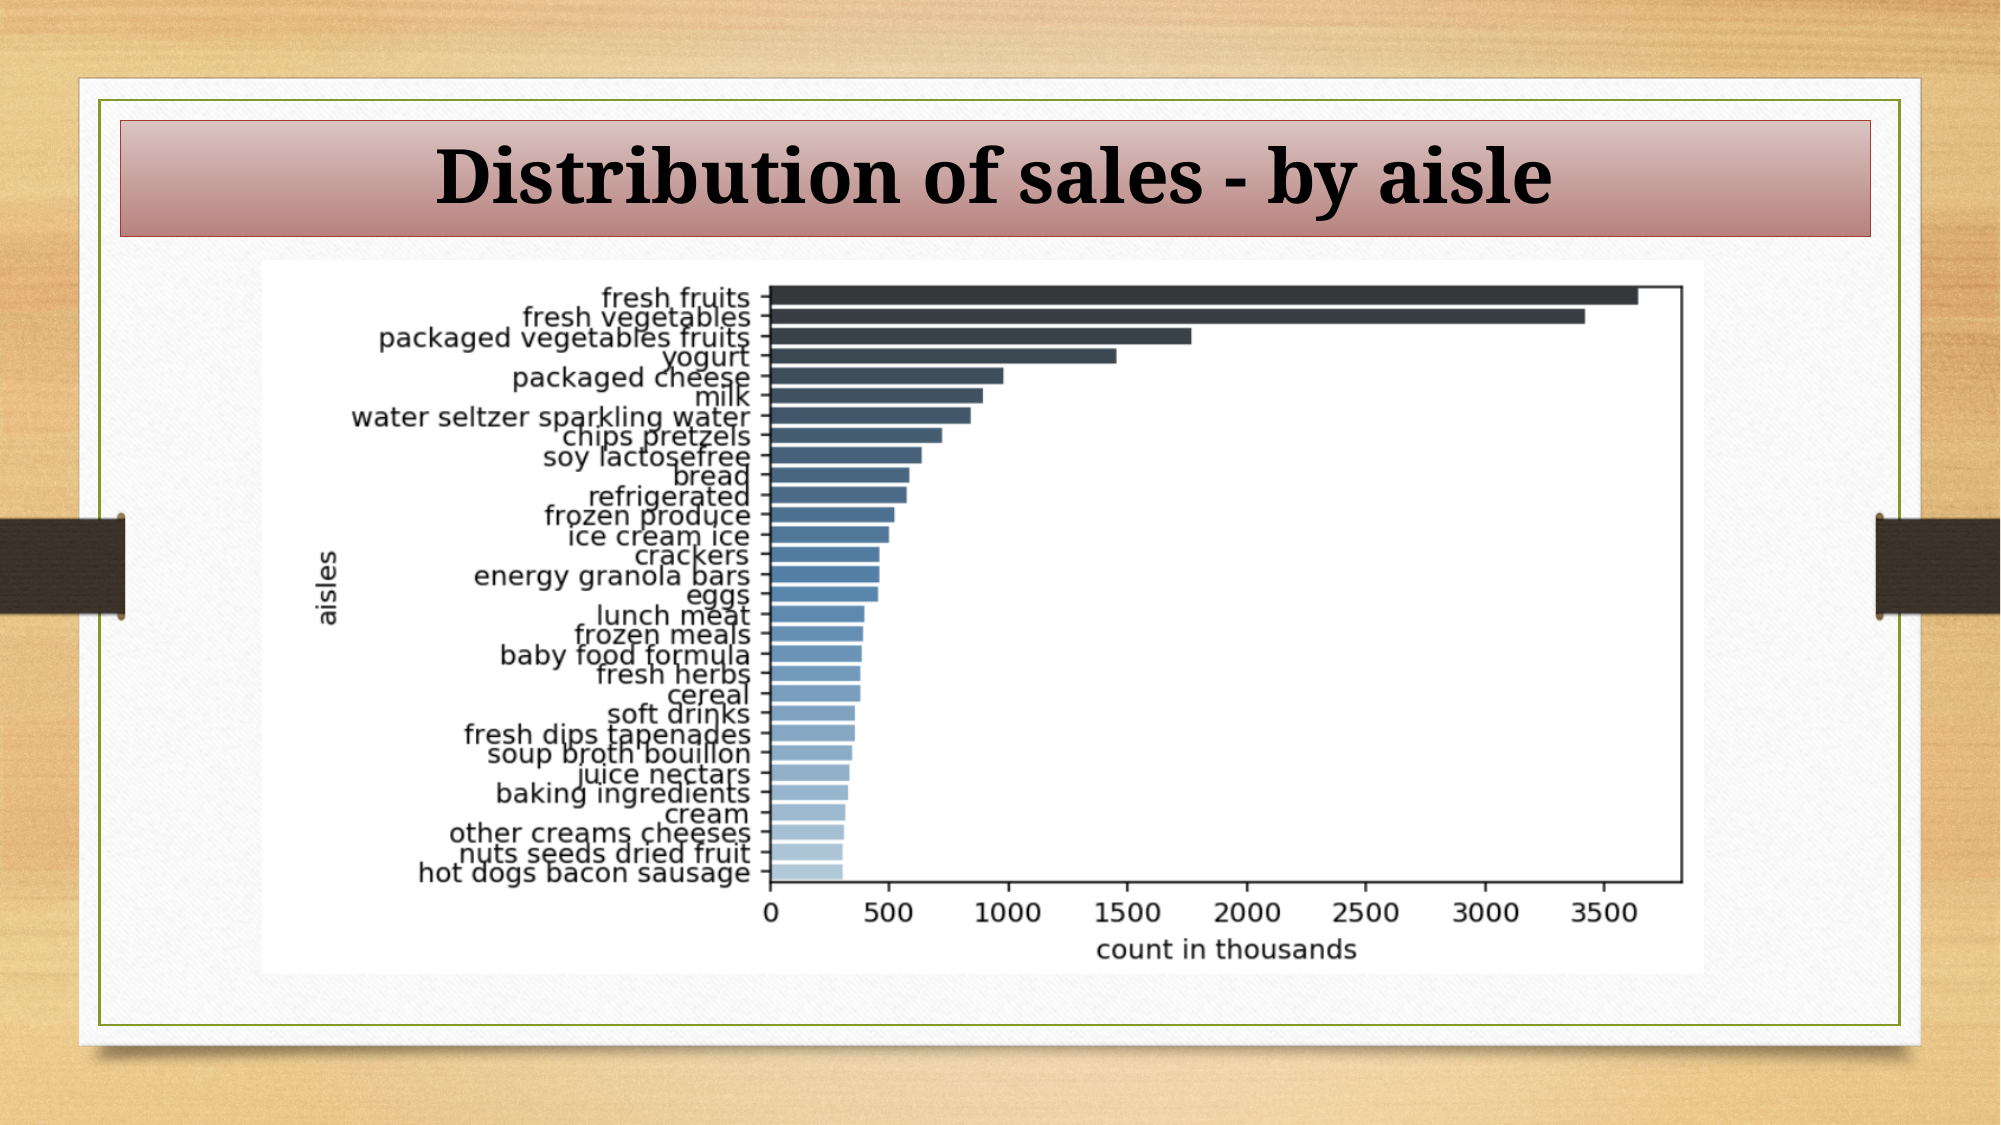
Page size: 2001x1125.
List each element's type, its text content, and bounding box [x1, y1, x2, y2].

picture [0, 0, 2001, 1125]
text_box Distribution of sales - by aisle [120, 120, 1871, 237]
